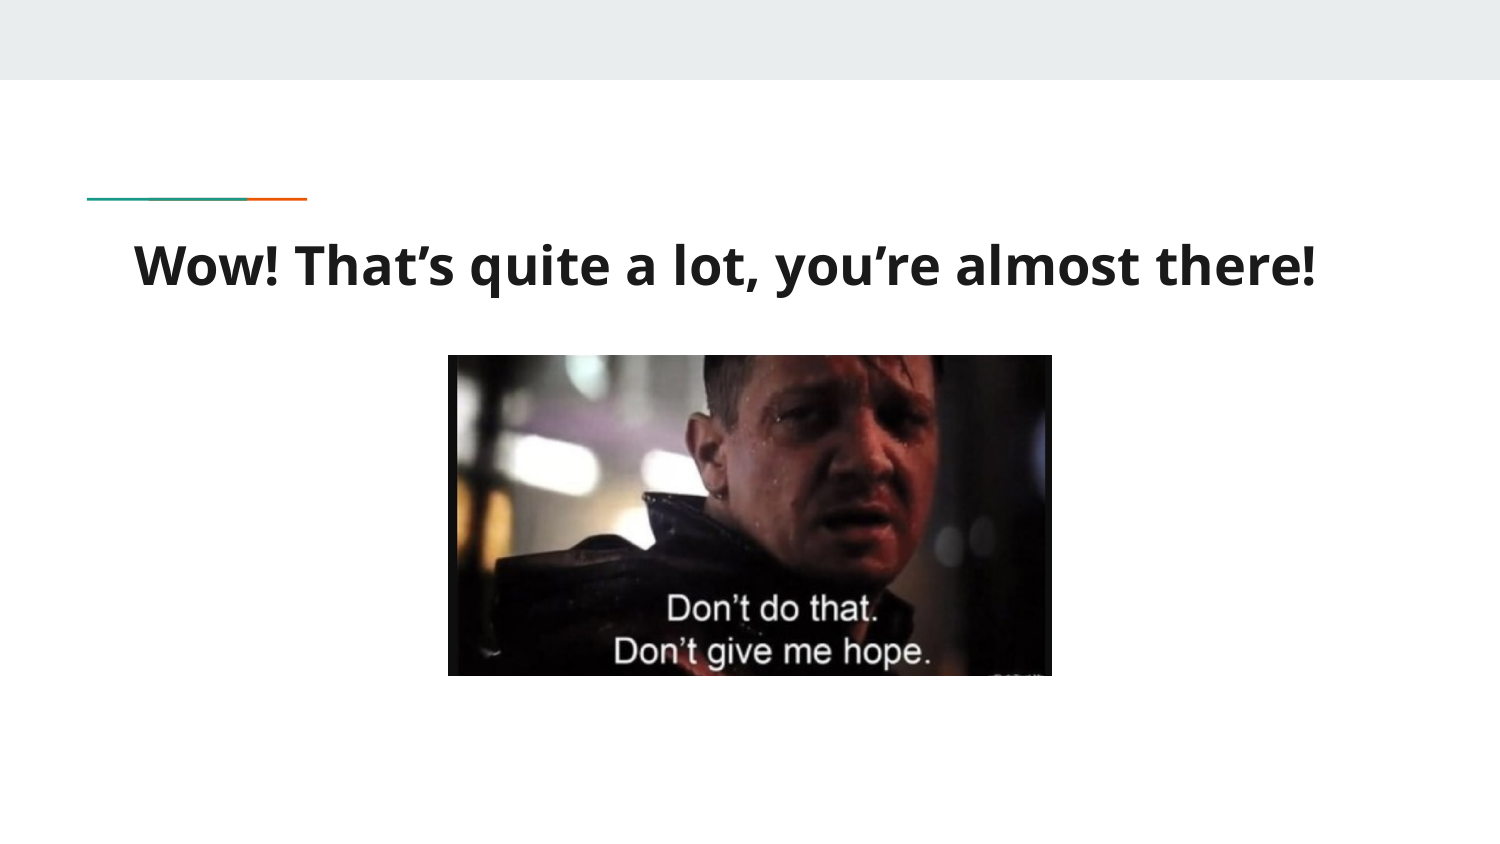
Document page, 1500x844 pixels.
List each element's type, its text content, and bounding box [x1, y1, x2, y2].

title Wow! That’s quite a lot, you’re almost there! [119, 216, 1381, 305]
picture [448, 354, 1052, 676]
